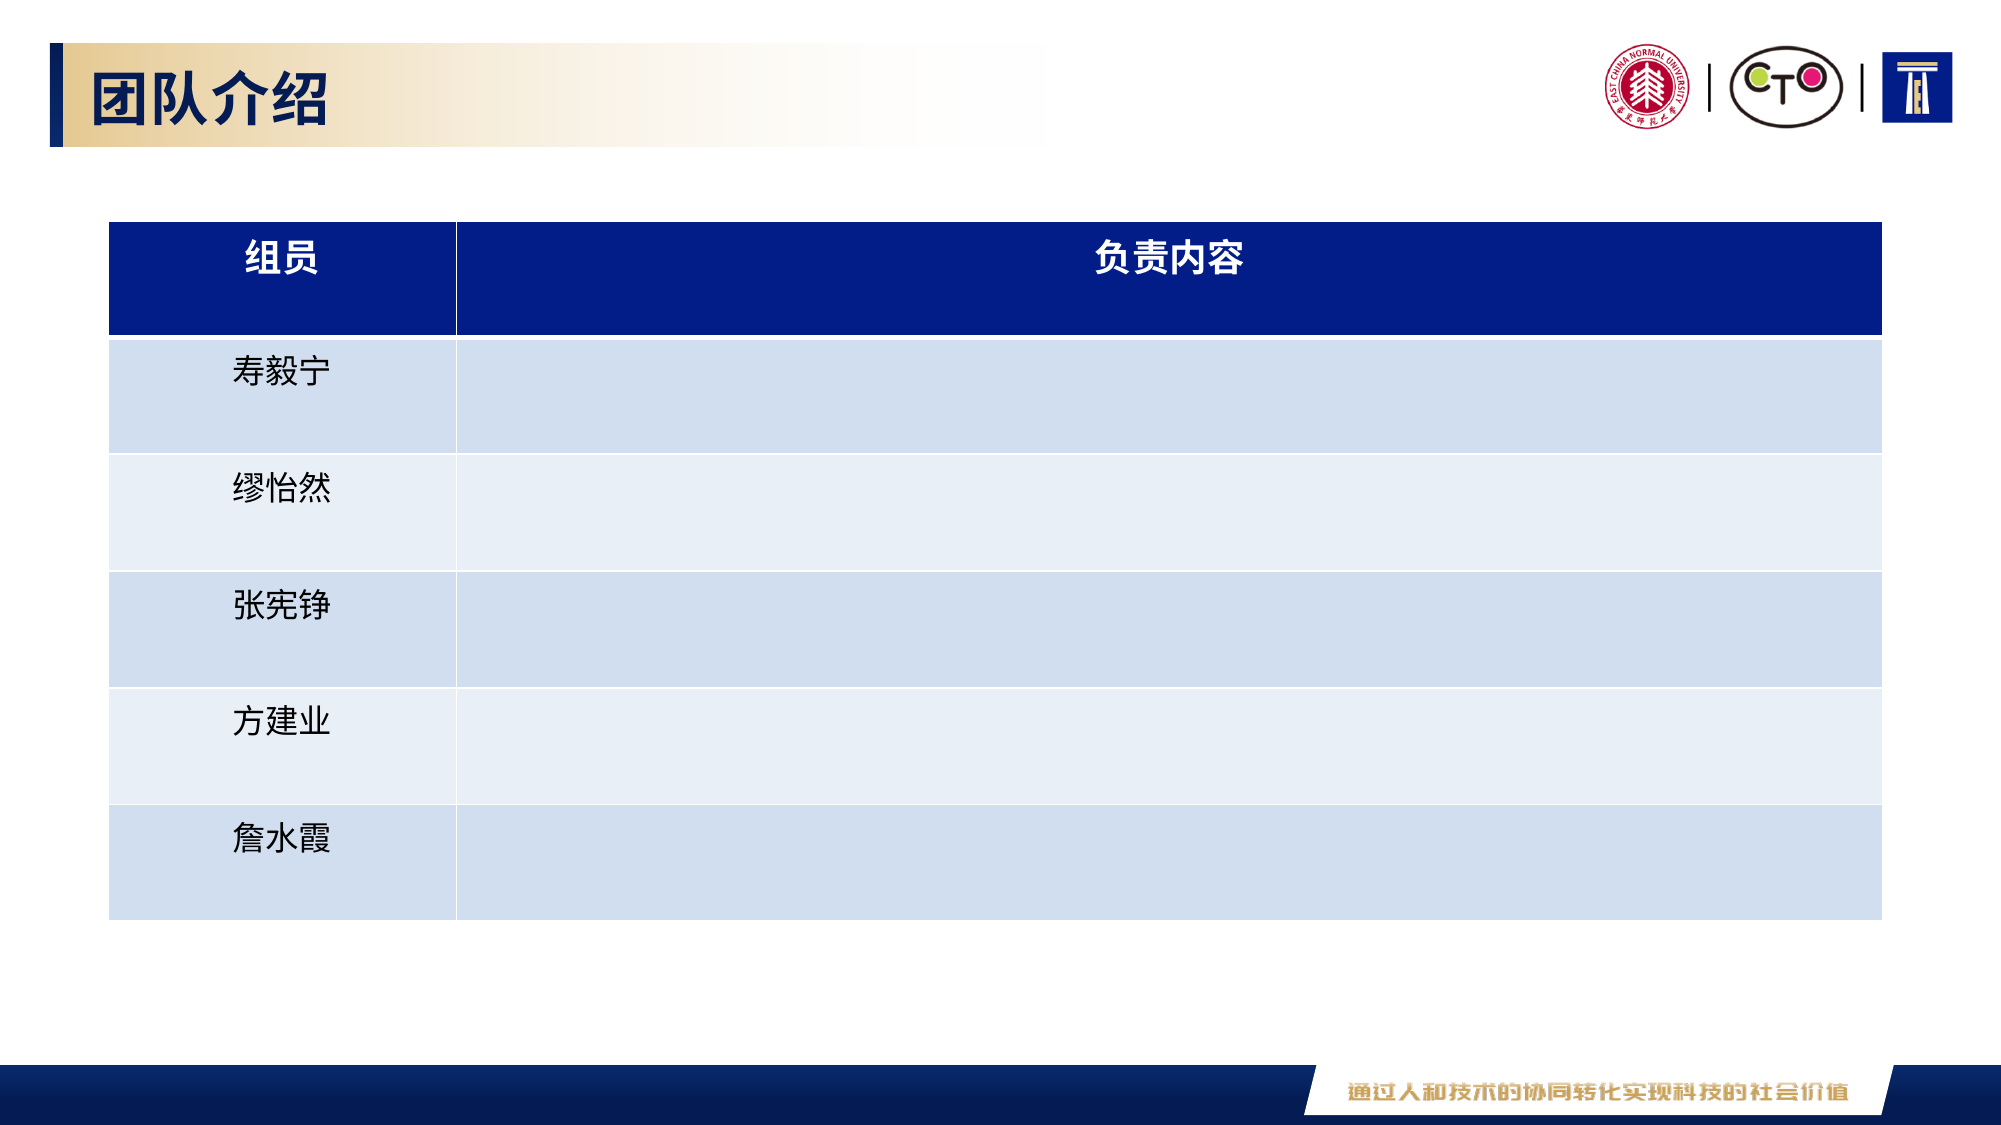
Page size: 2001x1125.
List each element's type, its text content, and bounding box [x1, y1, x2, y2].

table_cell 寿毅宁 [109, 340, 456, 453]
table_cell 詹水霞 [109, 805, 456, 920]
table_cell [457, 340, 1882, 453]
table_cell 张宪铮 [109, 572, 456, 687]
table_header 负责内容 [457, 222, 1882, 335]
picture [1595, 35, 1979, 144]
table_cell 缪怡然 [109, 455, 456, 570]
table_cell 方建业 [109, 689, 456, 804]
table_cell [457, 455, 1882, 570]
table_cell [457, 805, 1882, 920]
table_cell [457, 689, 1882, 804]
table_header 组员 [109, 222, 456, 335]
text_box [49, 43, 1055, 147]
table_cell [457, 572, 1882, 687]
picture [1238, 1069, 1961, 1114]
